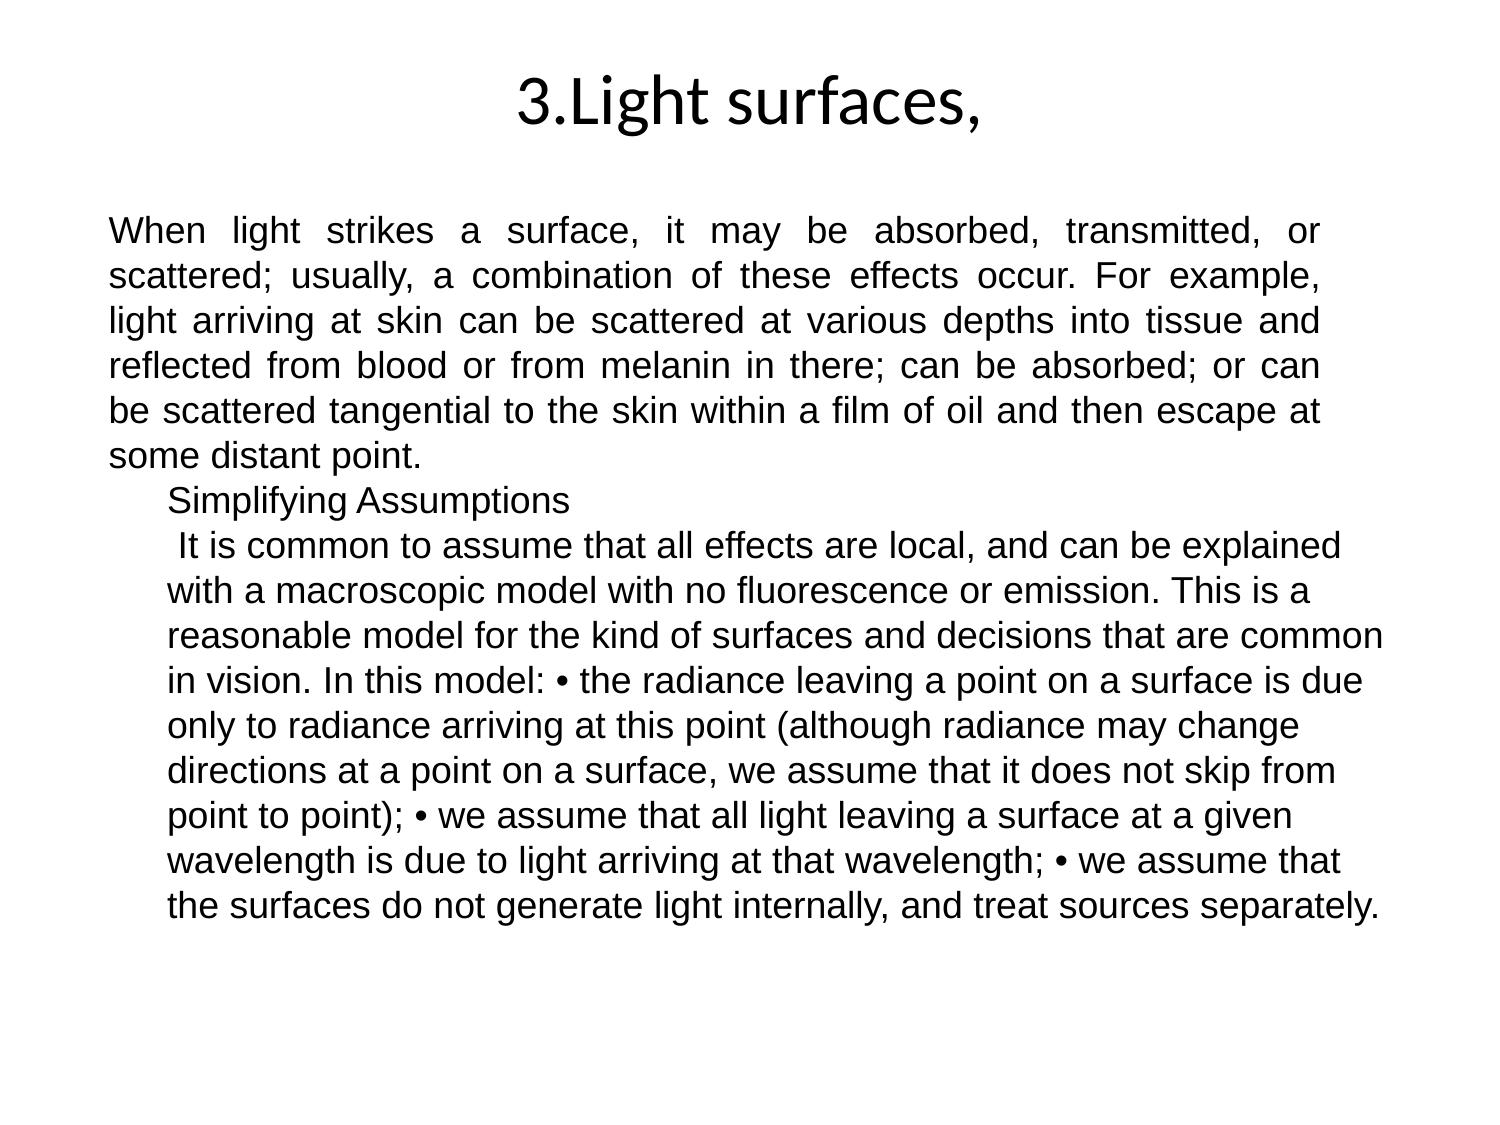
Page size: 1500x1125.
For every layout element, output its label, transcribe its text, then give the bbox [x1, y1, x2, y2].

text_box [74, 262, 1425, 1005]
text_box Simplifying Assumptions It is common to assume that all effects are local, and can be explained with a macroscopic model with no fluorescence or emission. This is a reasonable model for the kind of surfaces and decisions that are common in vision. In this model: • the radiance leaving a point on a surface is due only to radiance arriving at this point (although radiance may change directions at a point on a surface, we assume that it does not skip from point to point); • we assume that all light leaving a surface at a given wavelength is due to light arriving at that wavelength; • we assume that the surfaces do not generate light internally, and treat sources separately. [152, 468, 1418, 934]
text_box When light strikes a surface, it may be absorbed, transmitted, or scattered; usually, a combination of these effects occur. For example, light arriving at skin can be scattered at various depths into tissue and reflected from blood or from melanin in there; can be absorbed; or can be scattered tangential to the skin within a film of oil and then escape at some distant point. [93, 199, 1336, 484]
text_box 3.Light surfaces, [74, 45, 1425, 233]
